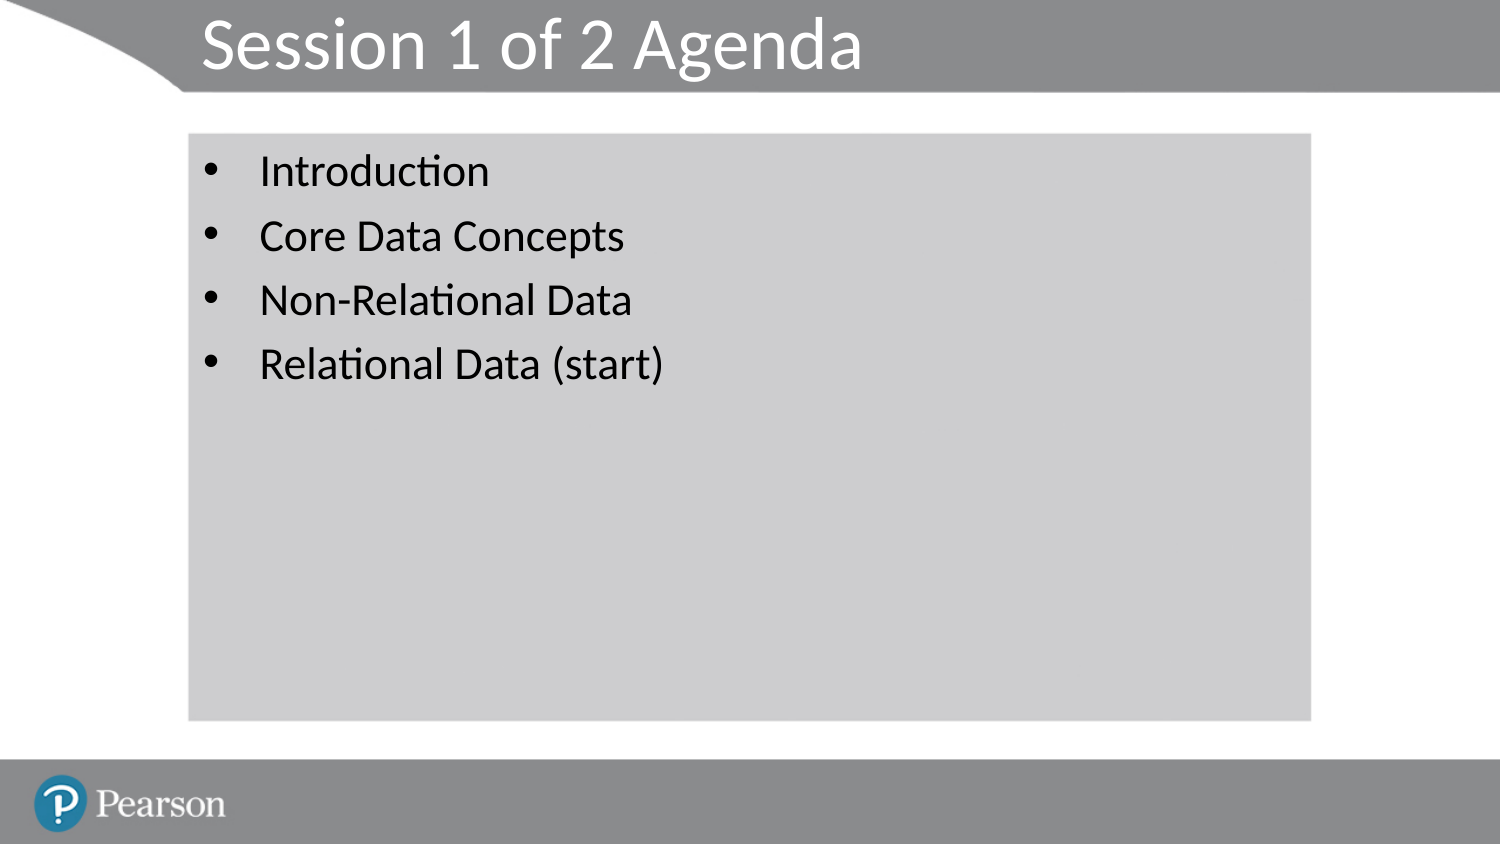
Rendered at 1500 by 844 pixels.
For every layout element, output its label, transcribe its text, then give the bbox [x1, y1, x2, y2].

title Session 1 of 2 Agenda [186, 0, 1425, 79]
list Introduction Core Data Concepts Non-Relational Data Relational Data (start) [188, 133, 1311, 716]
picture [0, 0, 1500, 844]
